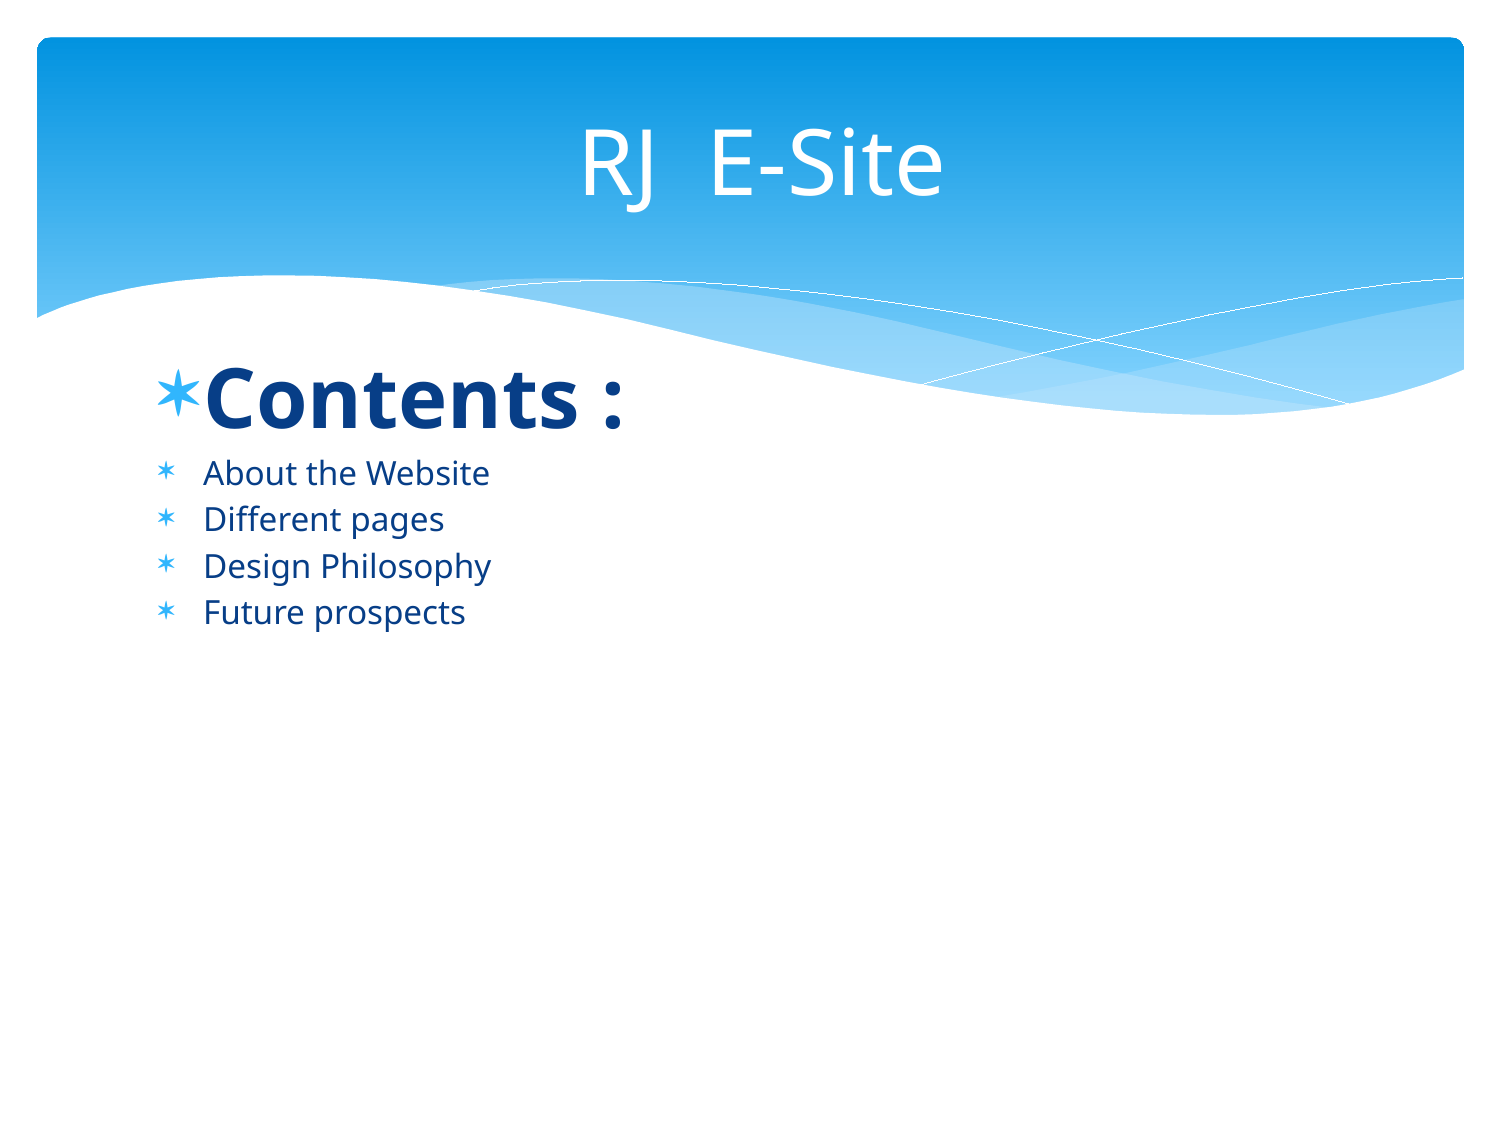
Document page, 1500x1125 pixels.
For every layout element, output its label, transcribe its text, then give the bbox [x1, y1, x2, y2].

title RJ E-Site [75, 55, 1425, 261]
list Contents : About the Website Different pages Design Philosophy Future prospects [143, 338, 1359, 1005]
